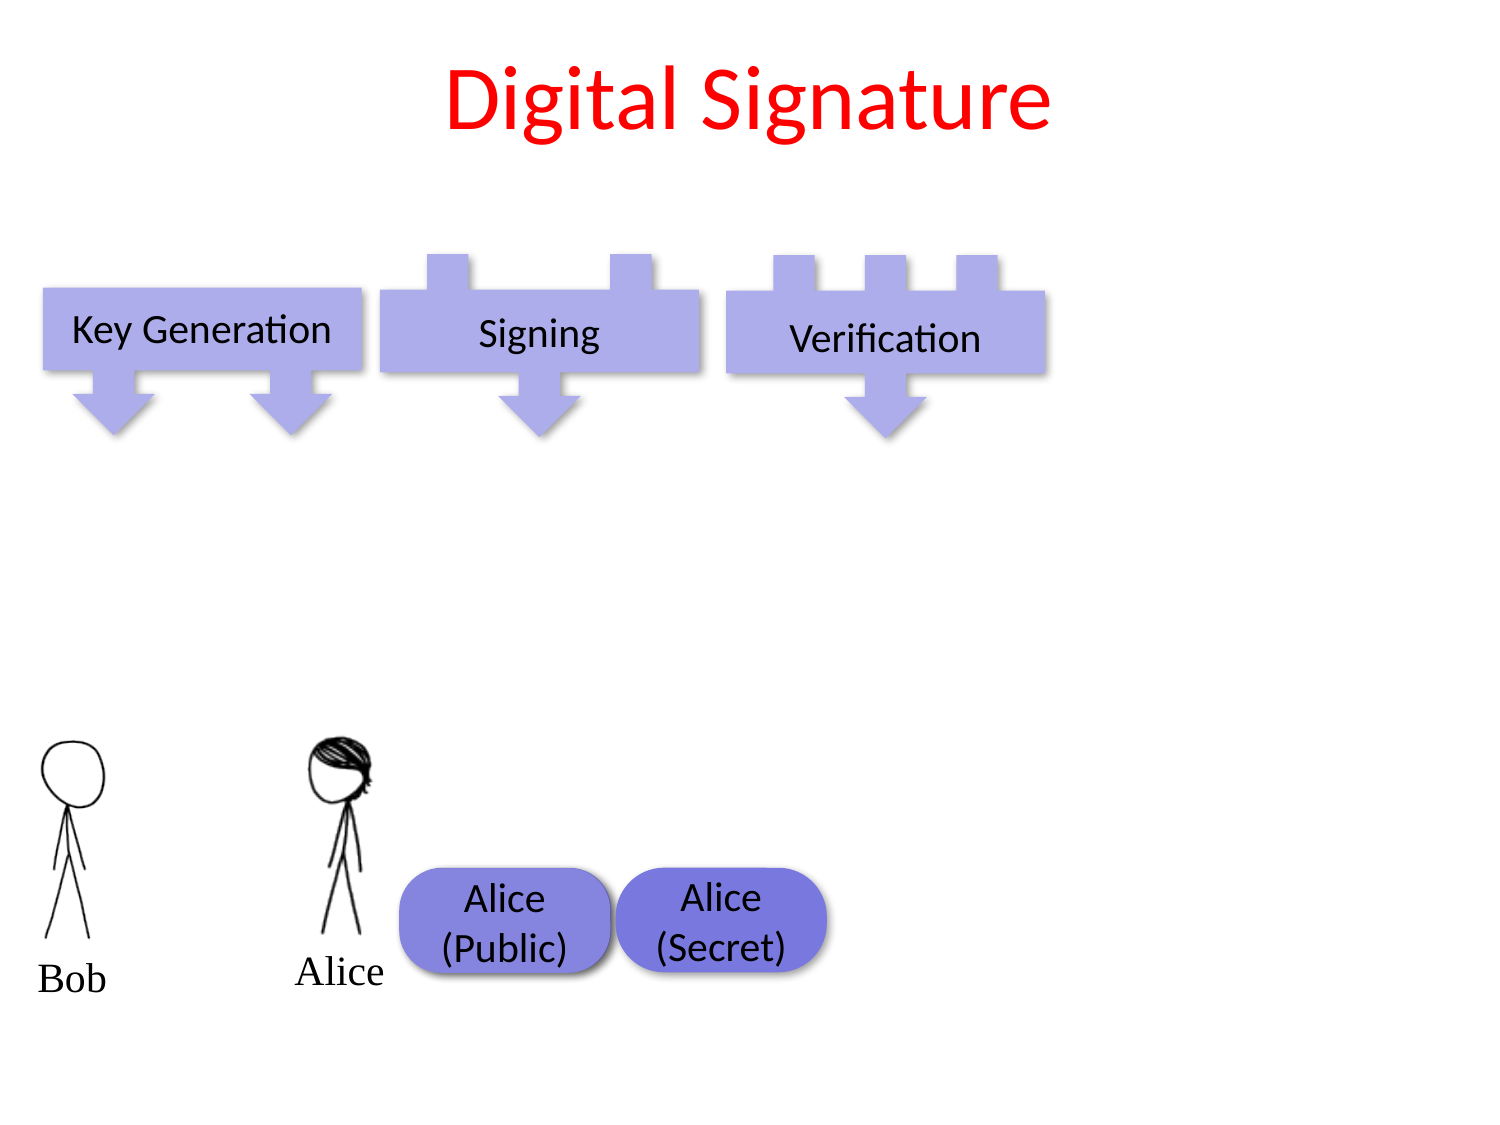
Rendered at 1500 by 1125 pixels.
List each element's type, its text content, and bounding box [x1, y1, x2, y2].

text_box Signing [377, 252, 701, 440]
title Digital Signature [0, 0, 1500, 187]
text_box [278, 731, 401, 1003]
text_box Alice (Secret) [613, 865, 829, 975]
text_box Key Generation [40, 285, 364, 438]
text_box Alice (Public) [405, 866, 613, 975]
text_box Verification [723, 253, 1048, 441]
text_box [21, 737, 123, 1009]
